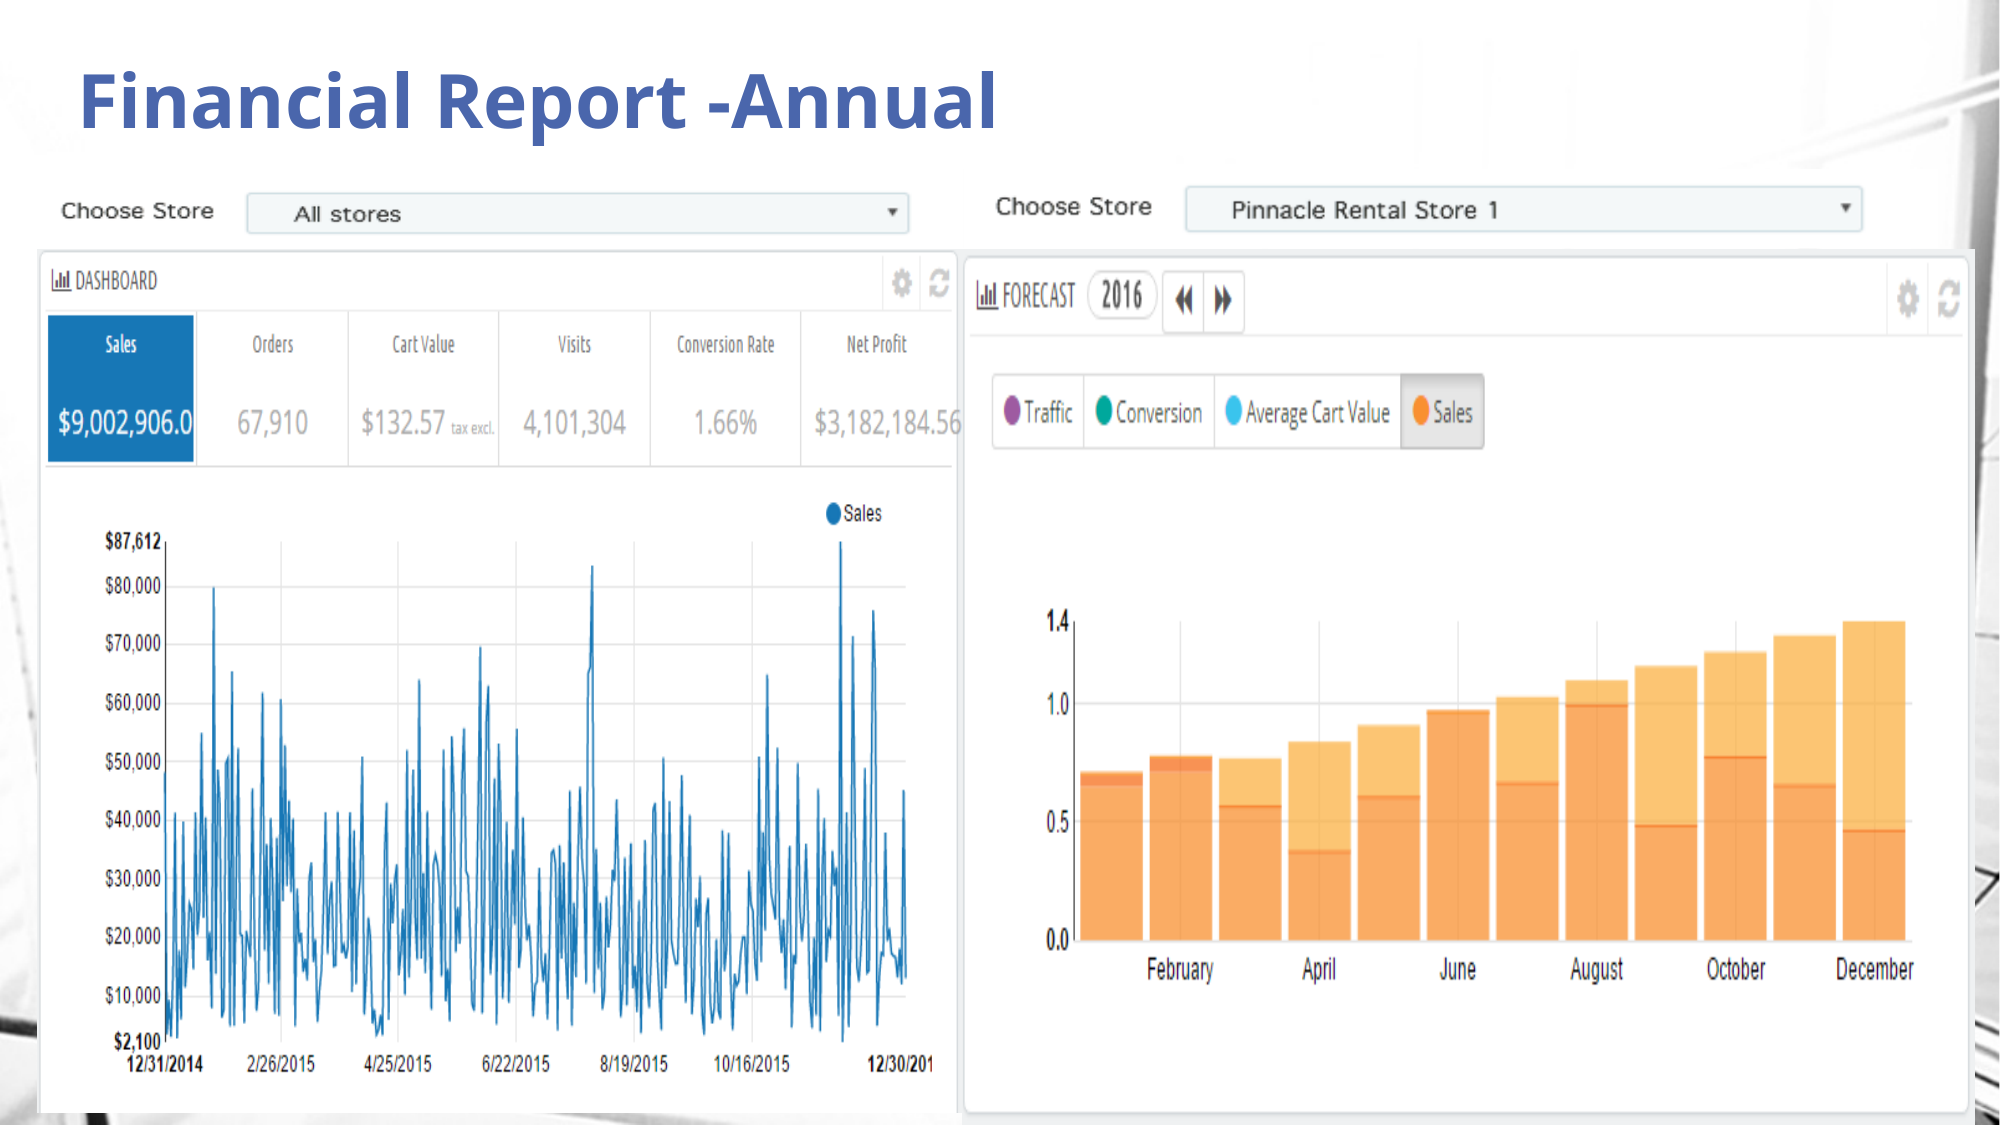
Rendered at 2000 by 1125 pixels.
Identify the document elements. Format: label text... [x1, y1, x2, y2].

picture [0, 0, 2000, 1125]
title Financial Report -Annual [62, 37, 1913, 150]
